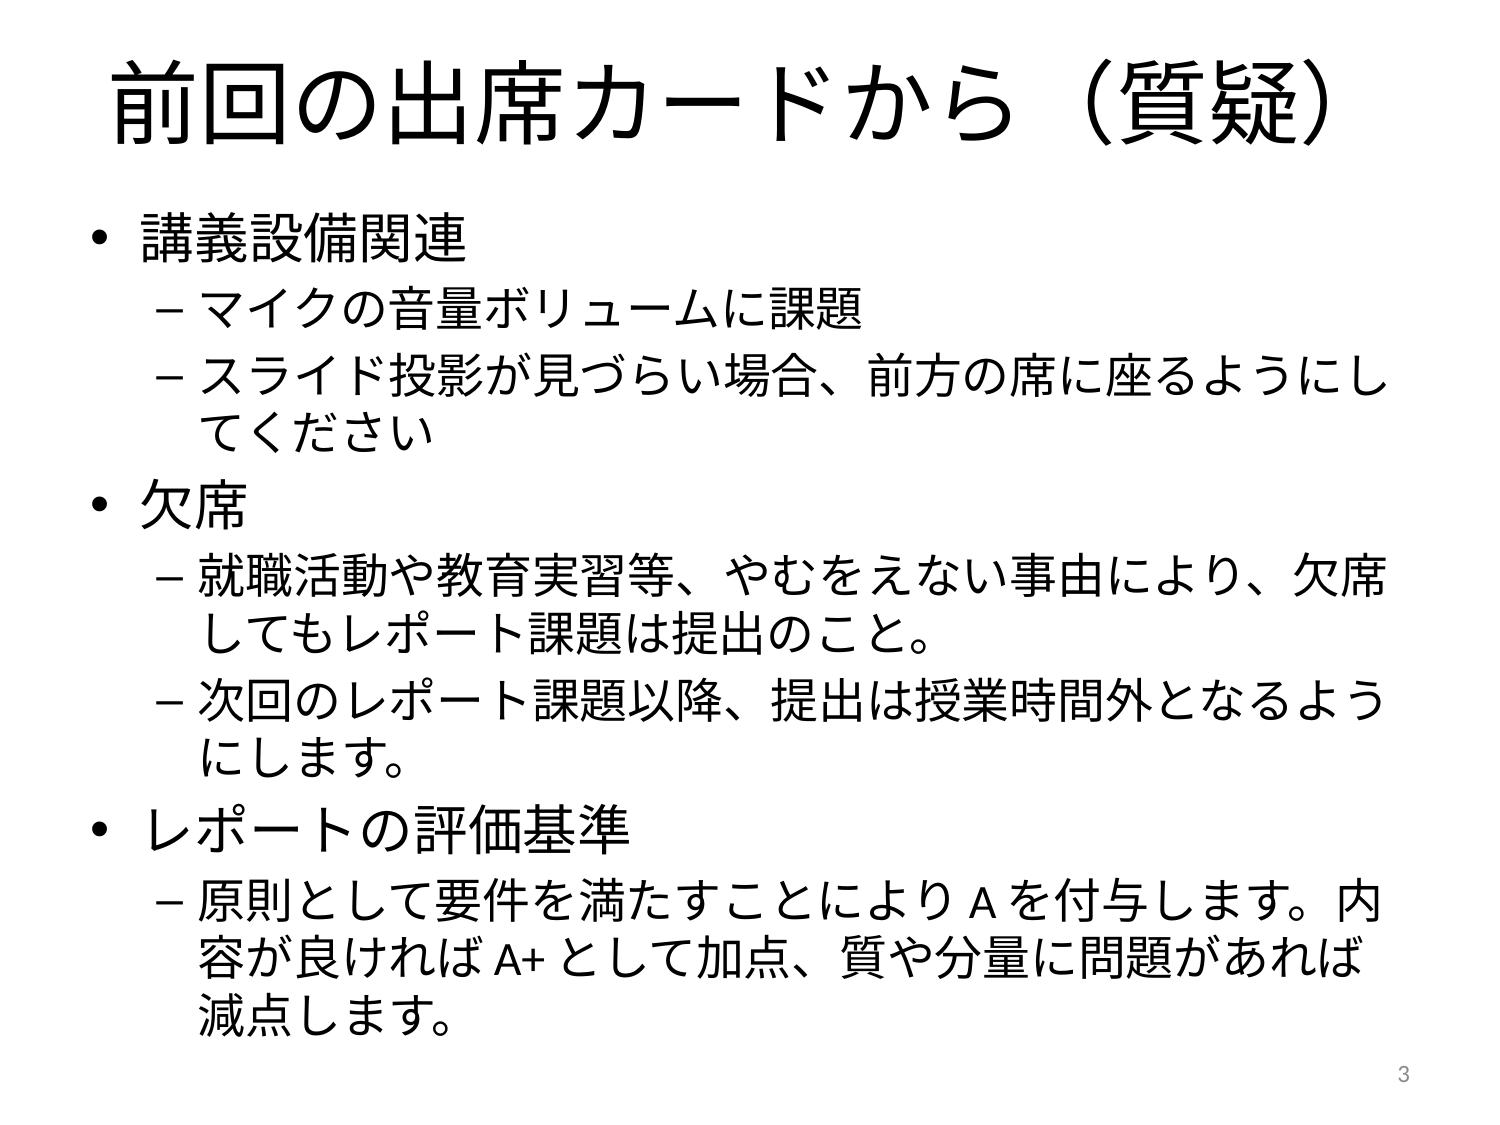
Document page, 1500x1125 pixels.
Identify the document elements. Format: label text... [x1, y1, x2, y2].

list 講義設備関連 マイクの音量ボリュームに課題 スライド投影が見づらい場合、前方の席に座るようにしてください 欠席 就職活動や教育実習等、やむをえない事由により、欠席してもレポート課題は提出のこと。 次回のレポート課題以降、提出は授業時間外となるようにします。 レポートの評価基準 原則として要件を満たすことによりAを付与します。内容が良ければA+として加点、質や分量に問題があれば減点します。 [75, 196, 1425, 1059]
title 前回の出席カードから（質疑） [75, 7, 1425, 195]
slide_number 3 [1074, 1042, 1425, 1103]
